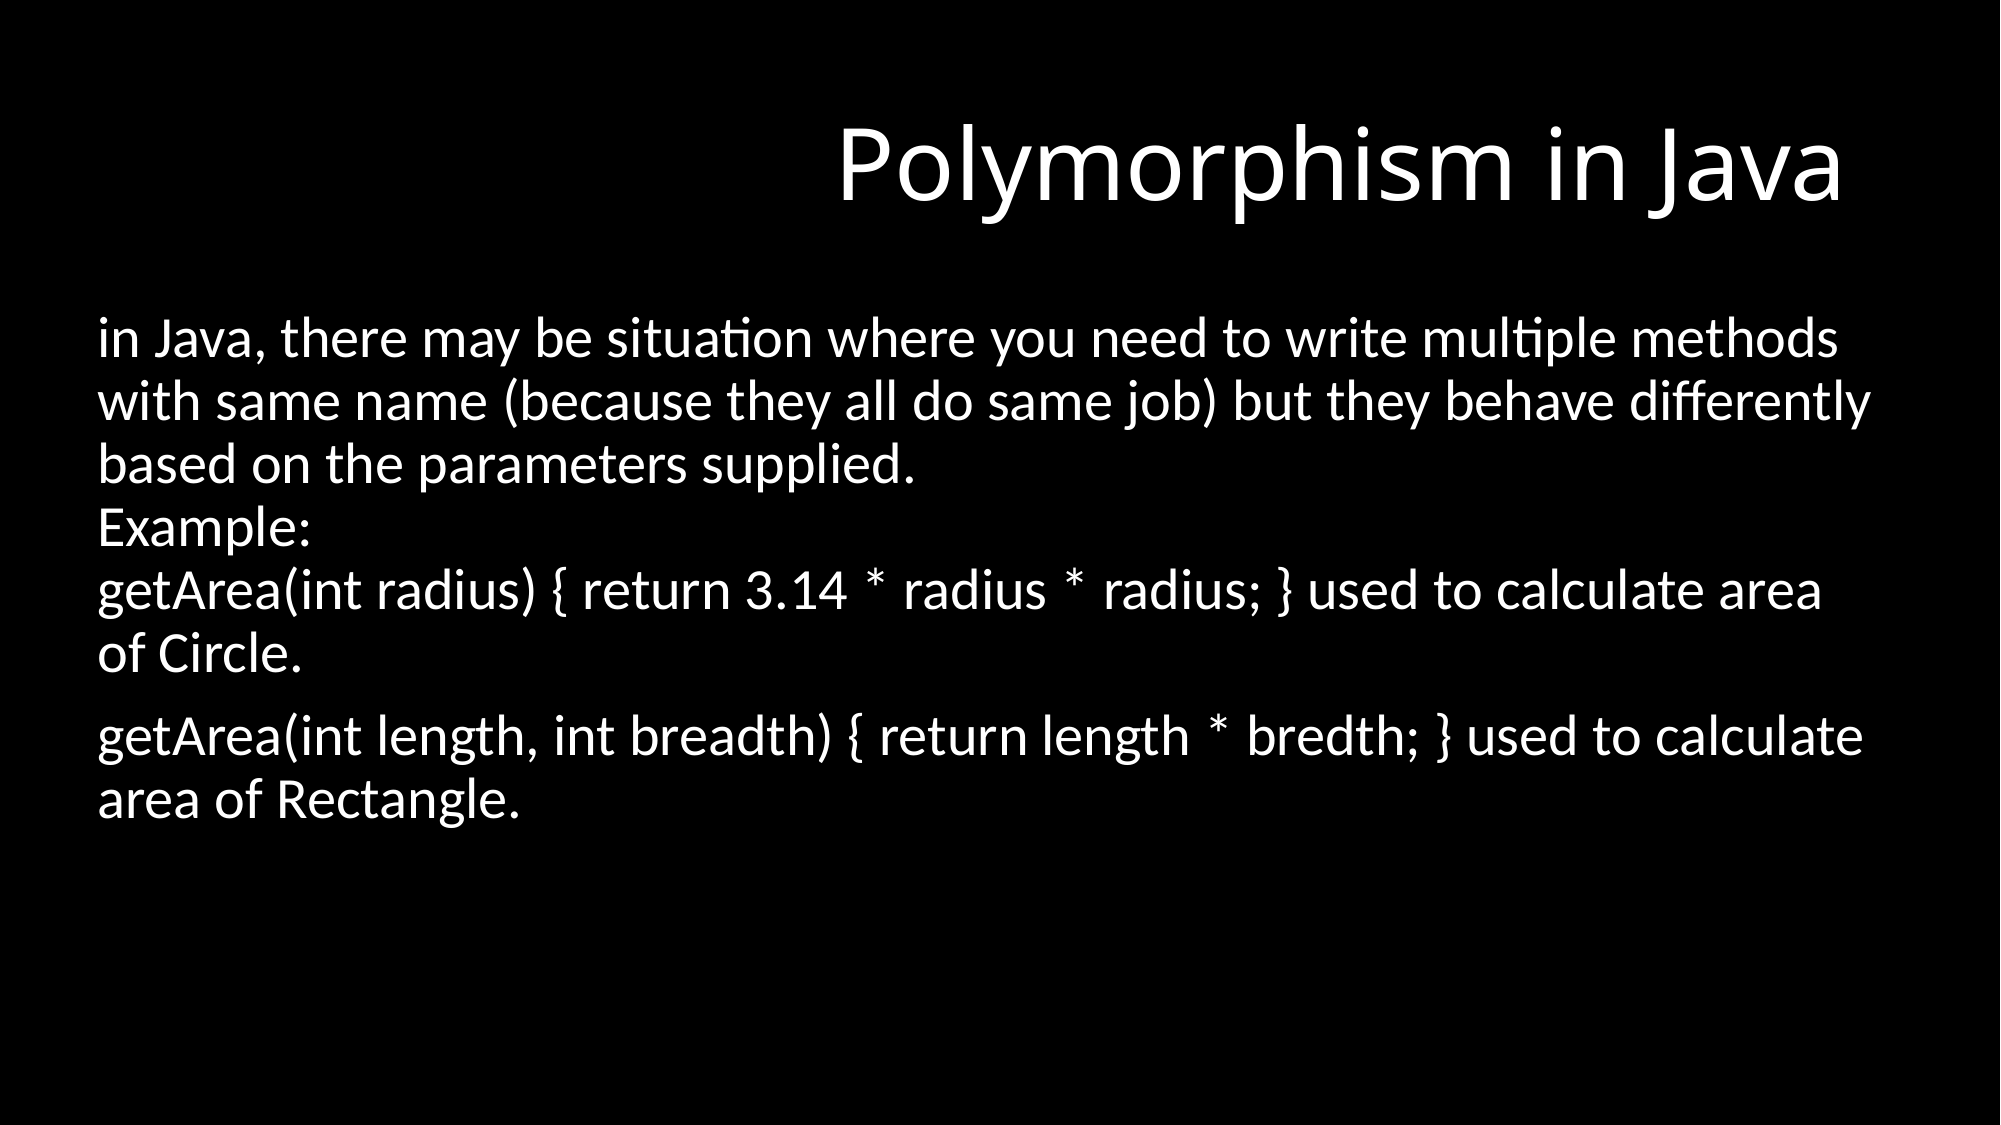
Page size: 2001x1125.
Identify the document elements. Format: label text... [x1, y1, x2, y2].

list in Java, there may be situation where you need to write multiple methods with same name (because they all do same job) but they behave differently based on the parameters supplied. Example: getArea(int radius) { return 3.14 * radius * radius; } used to calculate area of Circle. getArea(int length, int breadth) { return length * bredth; } used to calculate area of Rectangle. [82, 299, 1897, 1014]
title Polymorphism in Java [137, 59, 1863, 278]
